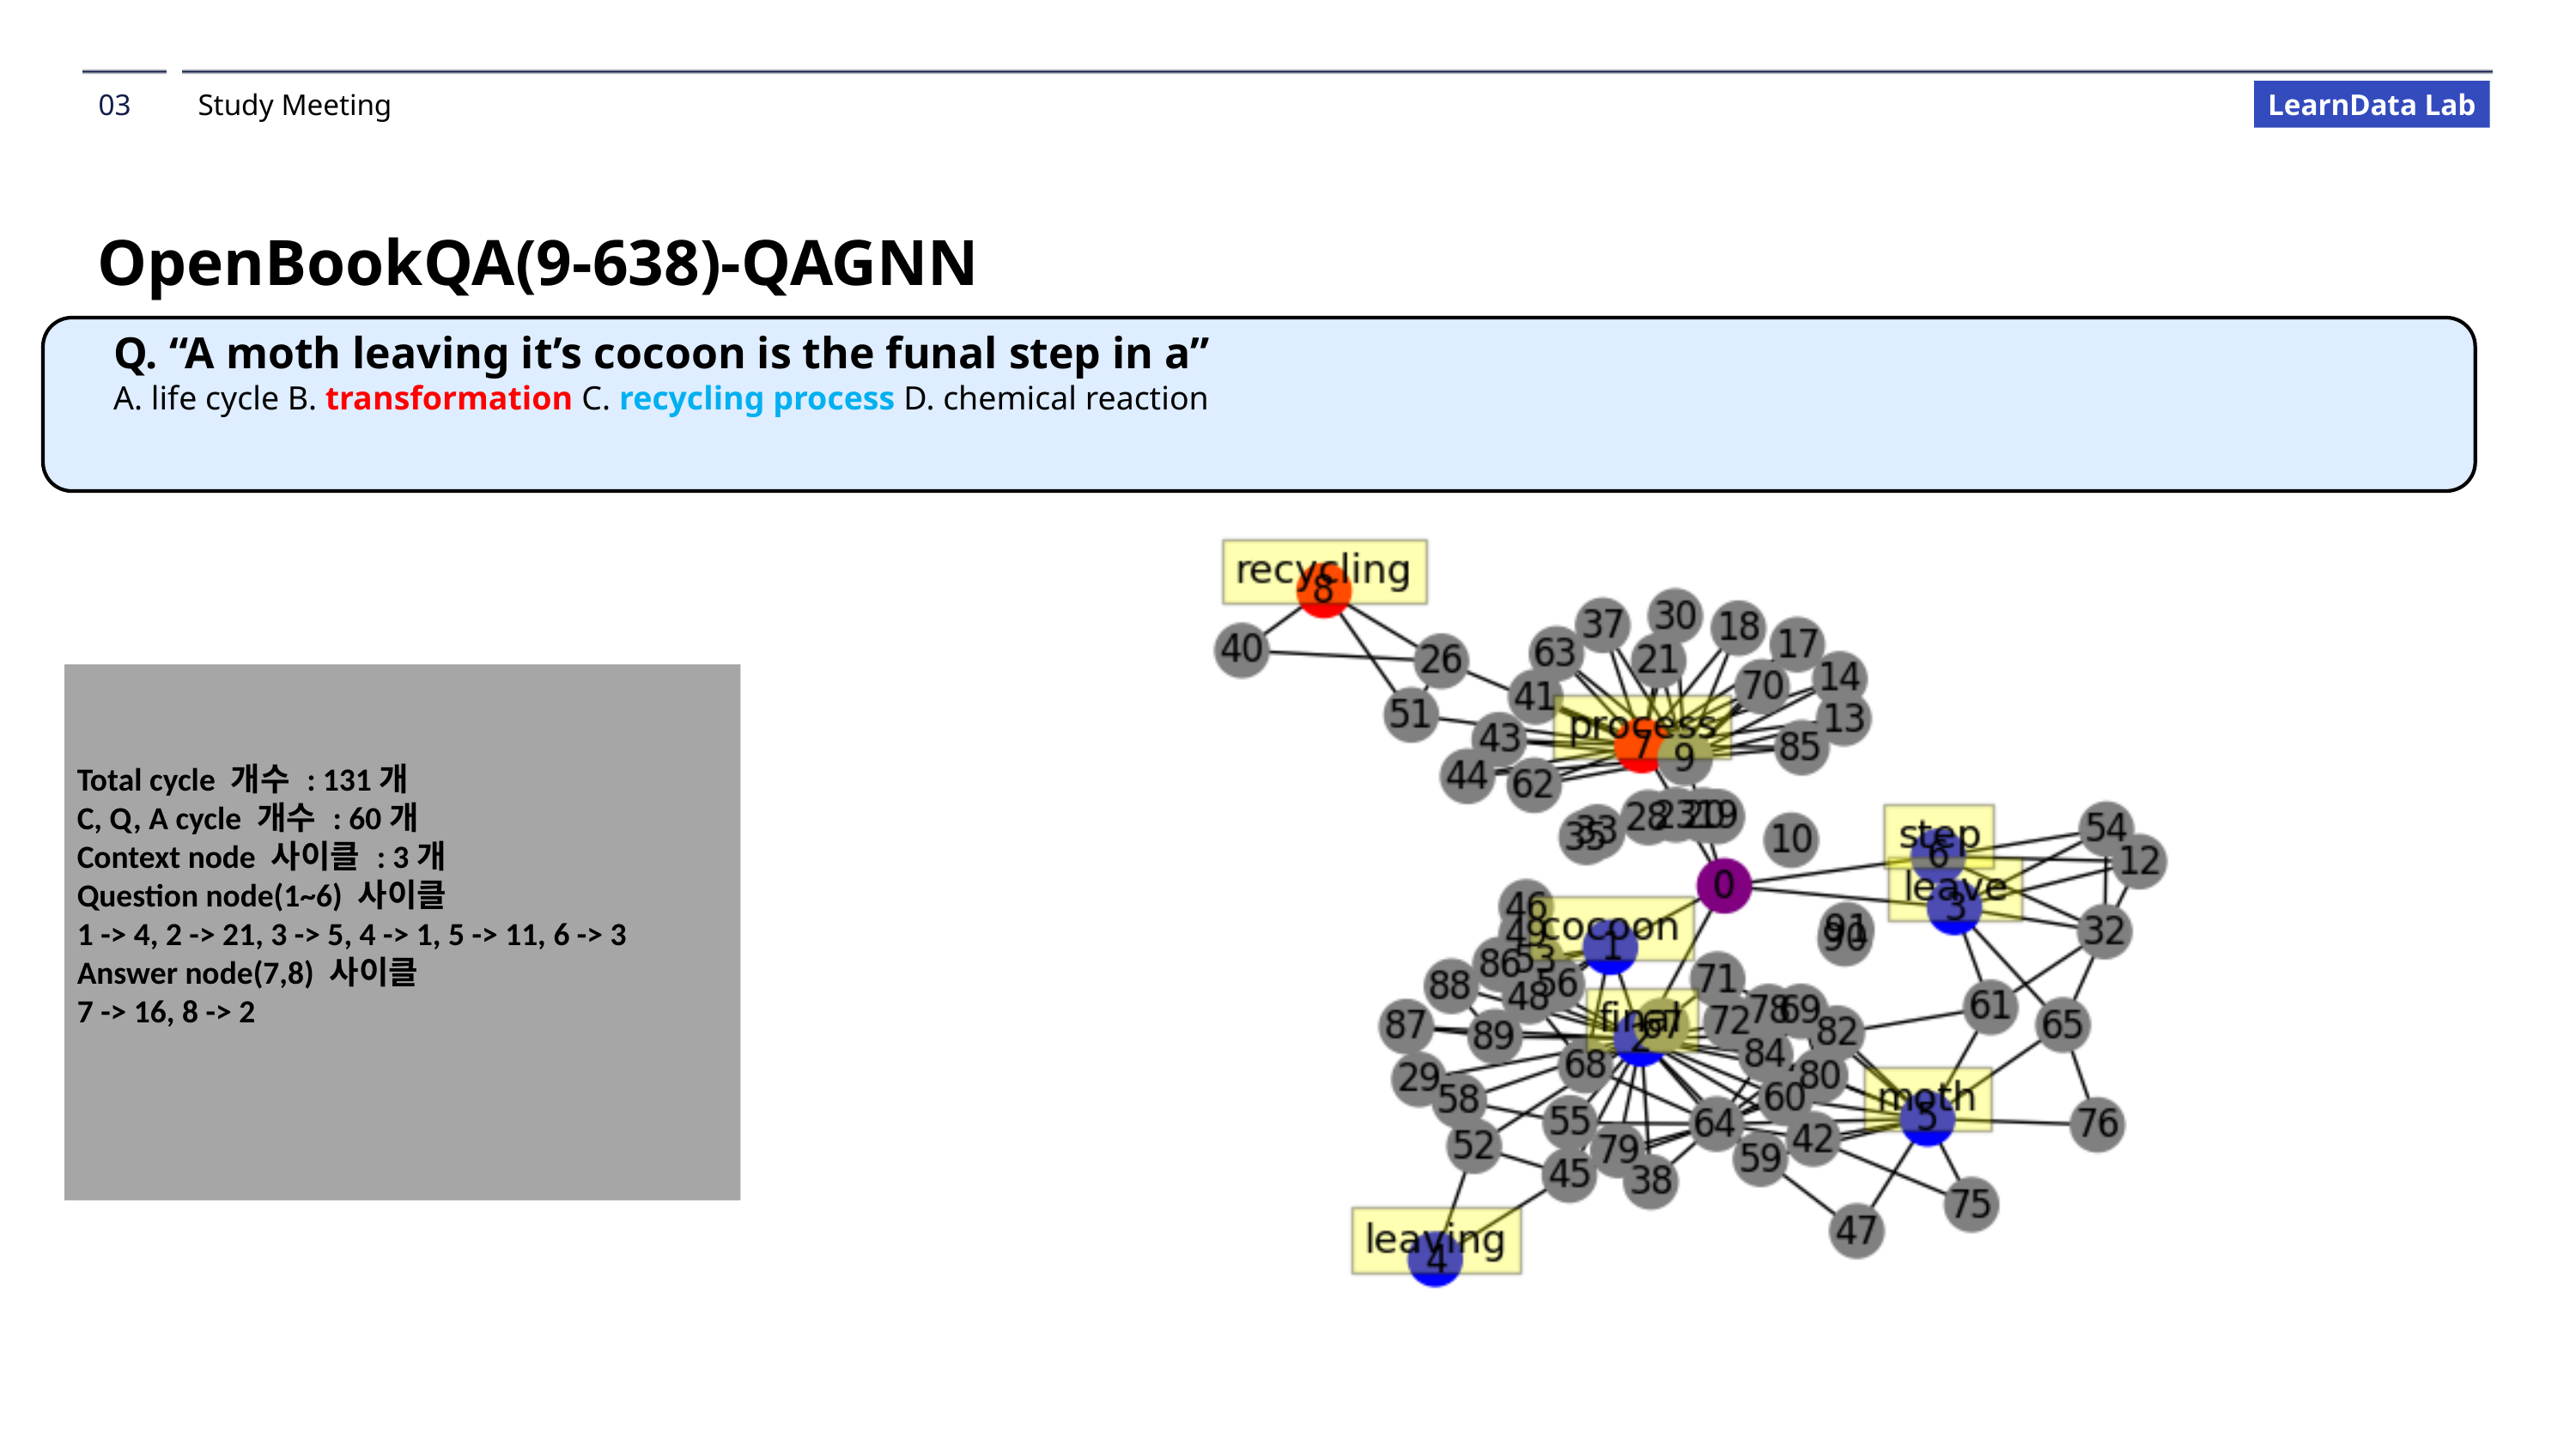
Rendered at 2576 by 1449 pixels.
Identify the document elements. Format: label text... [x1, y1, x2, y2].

text_box OpenBookQA(9-638)-QAGNN [84, 216, 1256, 305]
text_box Total cycle 개수 : 131개 C, Q, A cycle 개수 : 60개 Context node 사이클 : 3개 Question node(1~6) 사이클 1 -> 4, 2 -> 21, 3 -> 5, 4 -> 1, 5 -> 11, 6 -> 3 Answer node(7,8) 사이클 7 -> 16, 8 -> 2 [63, 663, 743, 1203]
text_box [82, 67, 167, 76]
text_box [182, 67, 2493, 76]
text_box 03 [85, 82, 161, 128]
text_box [40, 315, 2477, 494]
text_box Q. “A moth leaving it’s cocoon is the funal step in a” A. life cycle B. transformation C. recycling process D. chemical reaction [100, 319, 2493, 423]
picture [1127, 500, 2255, 1352]
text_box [185, 80, 2490, 142]
